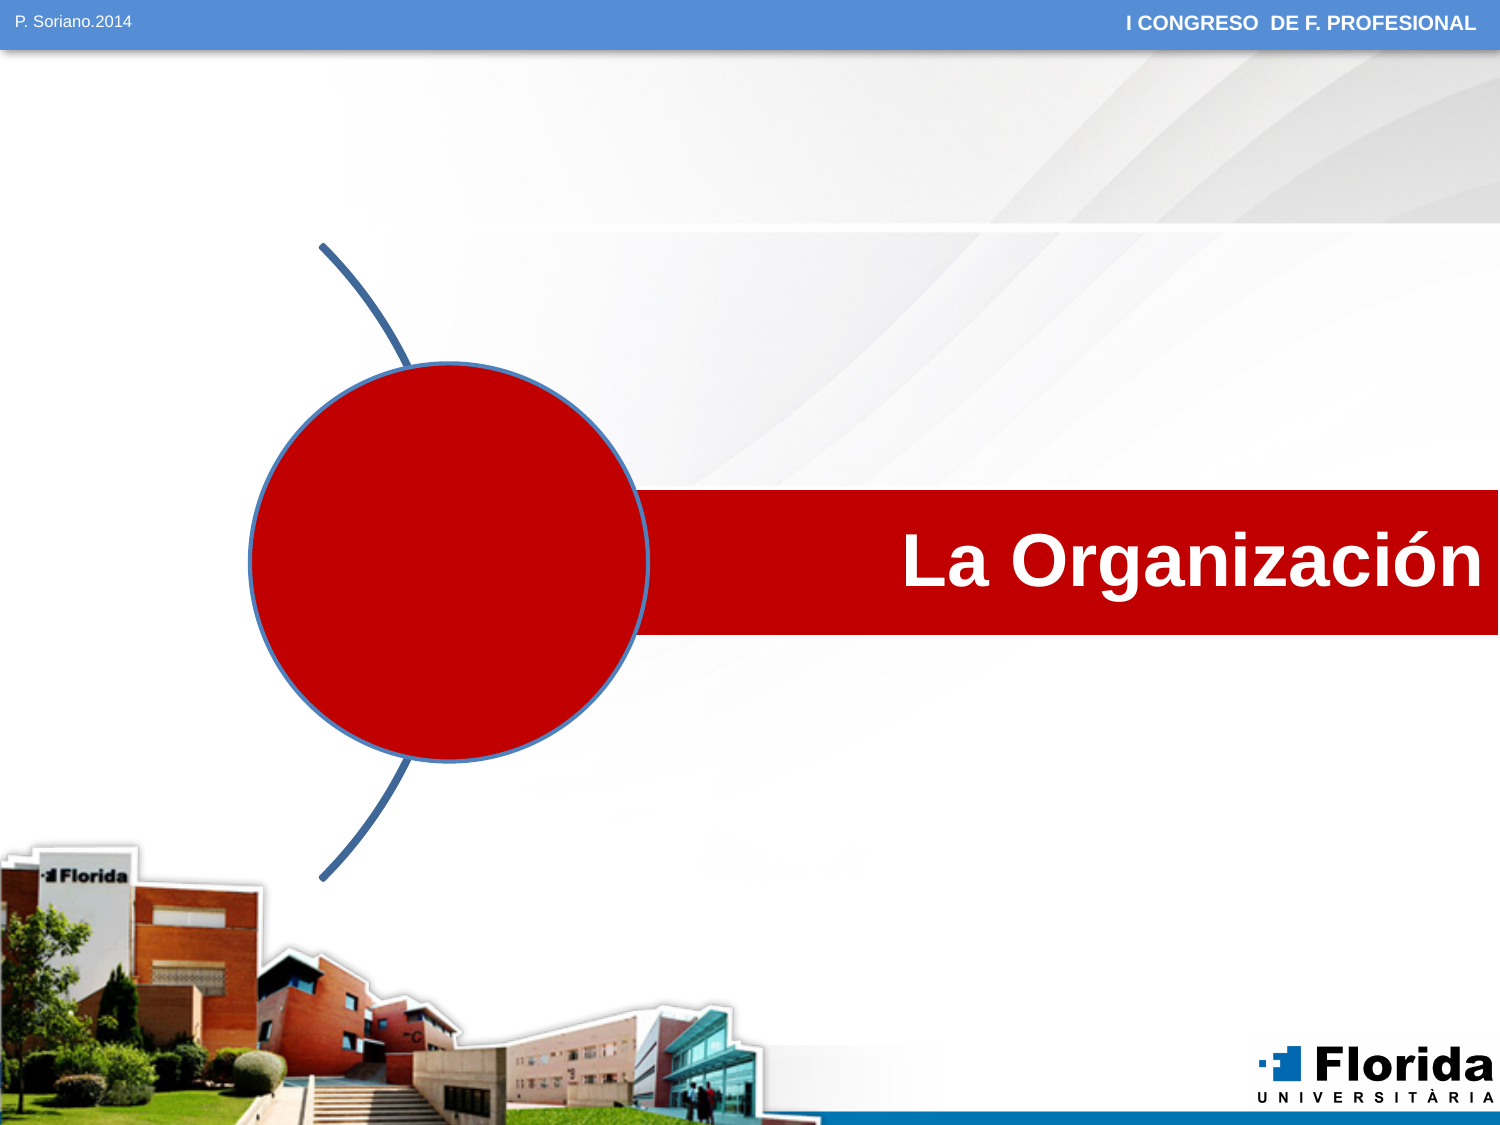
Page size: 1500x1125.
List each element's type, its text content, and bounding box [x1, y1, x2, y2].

text_box I CONGRESO DE F. PROFESIONAL [938, 2, 1500, 43]
picture [0, 50, 1500, 1125]
text_box P. Soriano.2014 [0, 3, 278, 38]
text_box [249, 228, 1500, 897]
